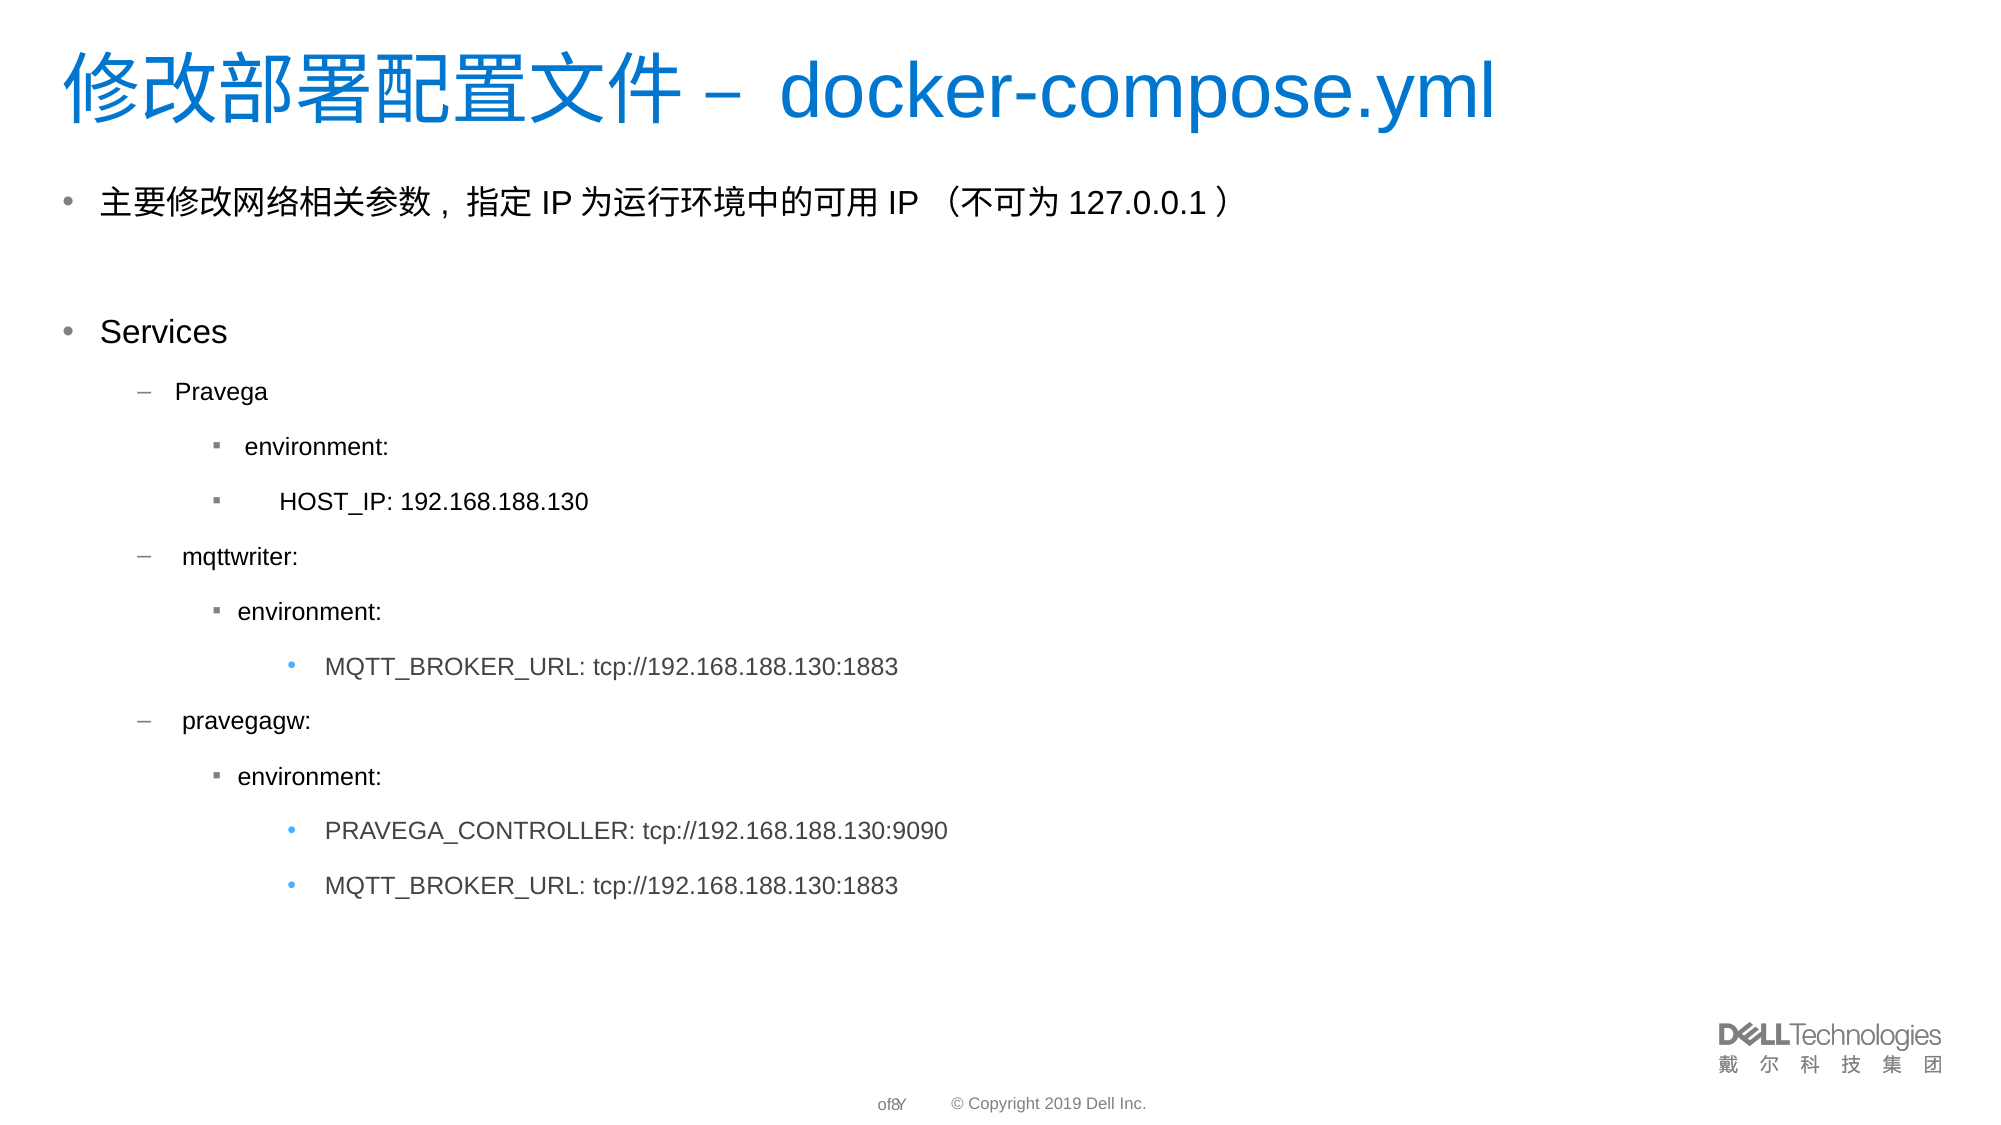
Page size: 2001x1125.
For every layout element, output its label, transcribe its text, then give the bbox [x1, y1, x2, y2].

list 主要修改网络相关参数, 指定IP为运行环境中的可用IP（不可为127.0.0.1） Services Pravega environment: HOST_IP: 192.168.188.130 mqttwriter: environment: MQTT_BROKER_URL: tcp://192.168.188.130:1883 pravegagw: environment: PRAVEGA_CONTROLLER: tcp://192.168.188.130:9090 MQTT_BROKER_URL: tcp://192.168.188.130:1883 [62, 180, 1938, 906]
picture [1625, 1021, 2001, 1075]
title 修改部署配置文件 – docker-compose.yml [62, 50, 1938, 135]
